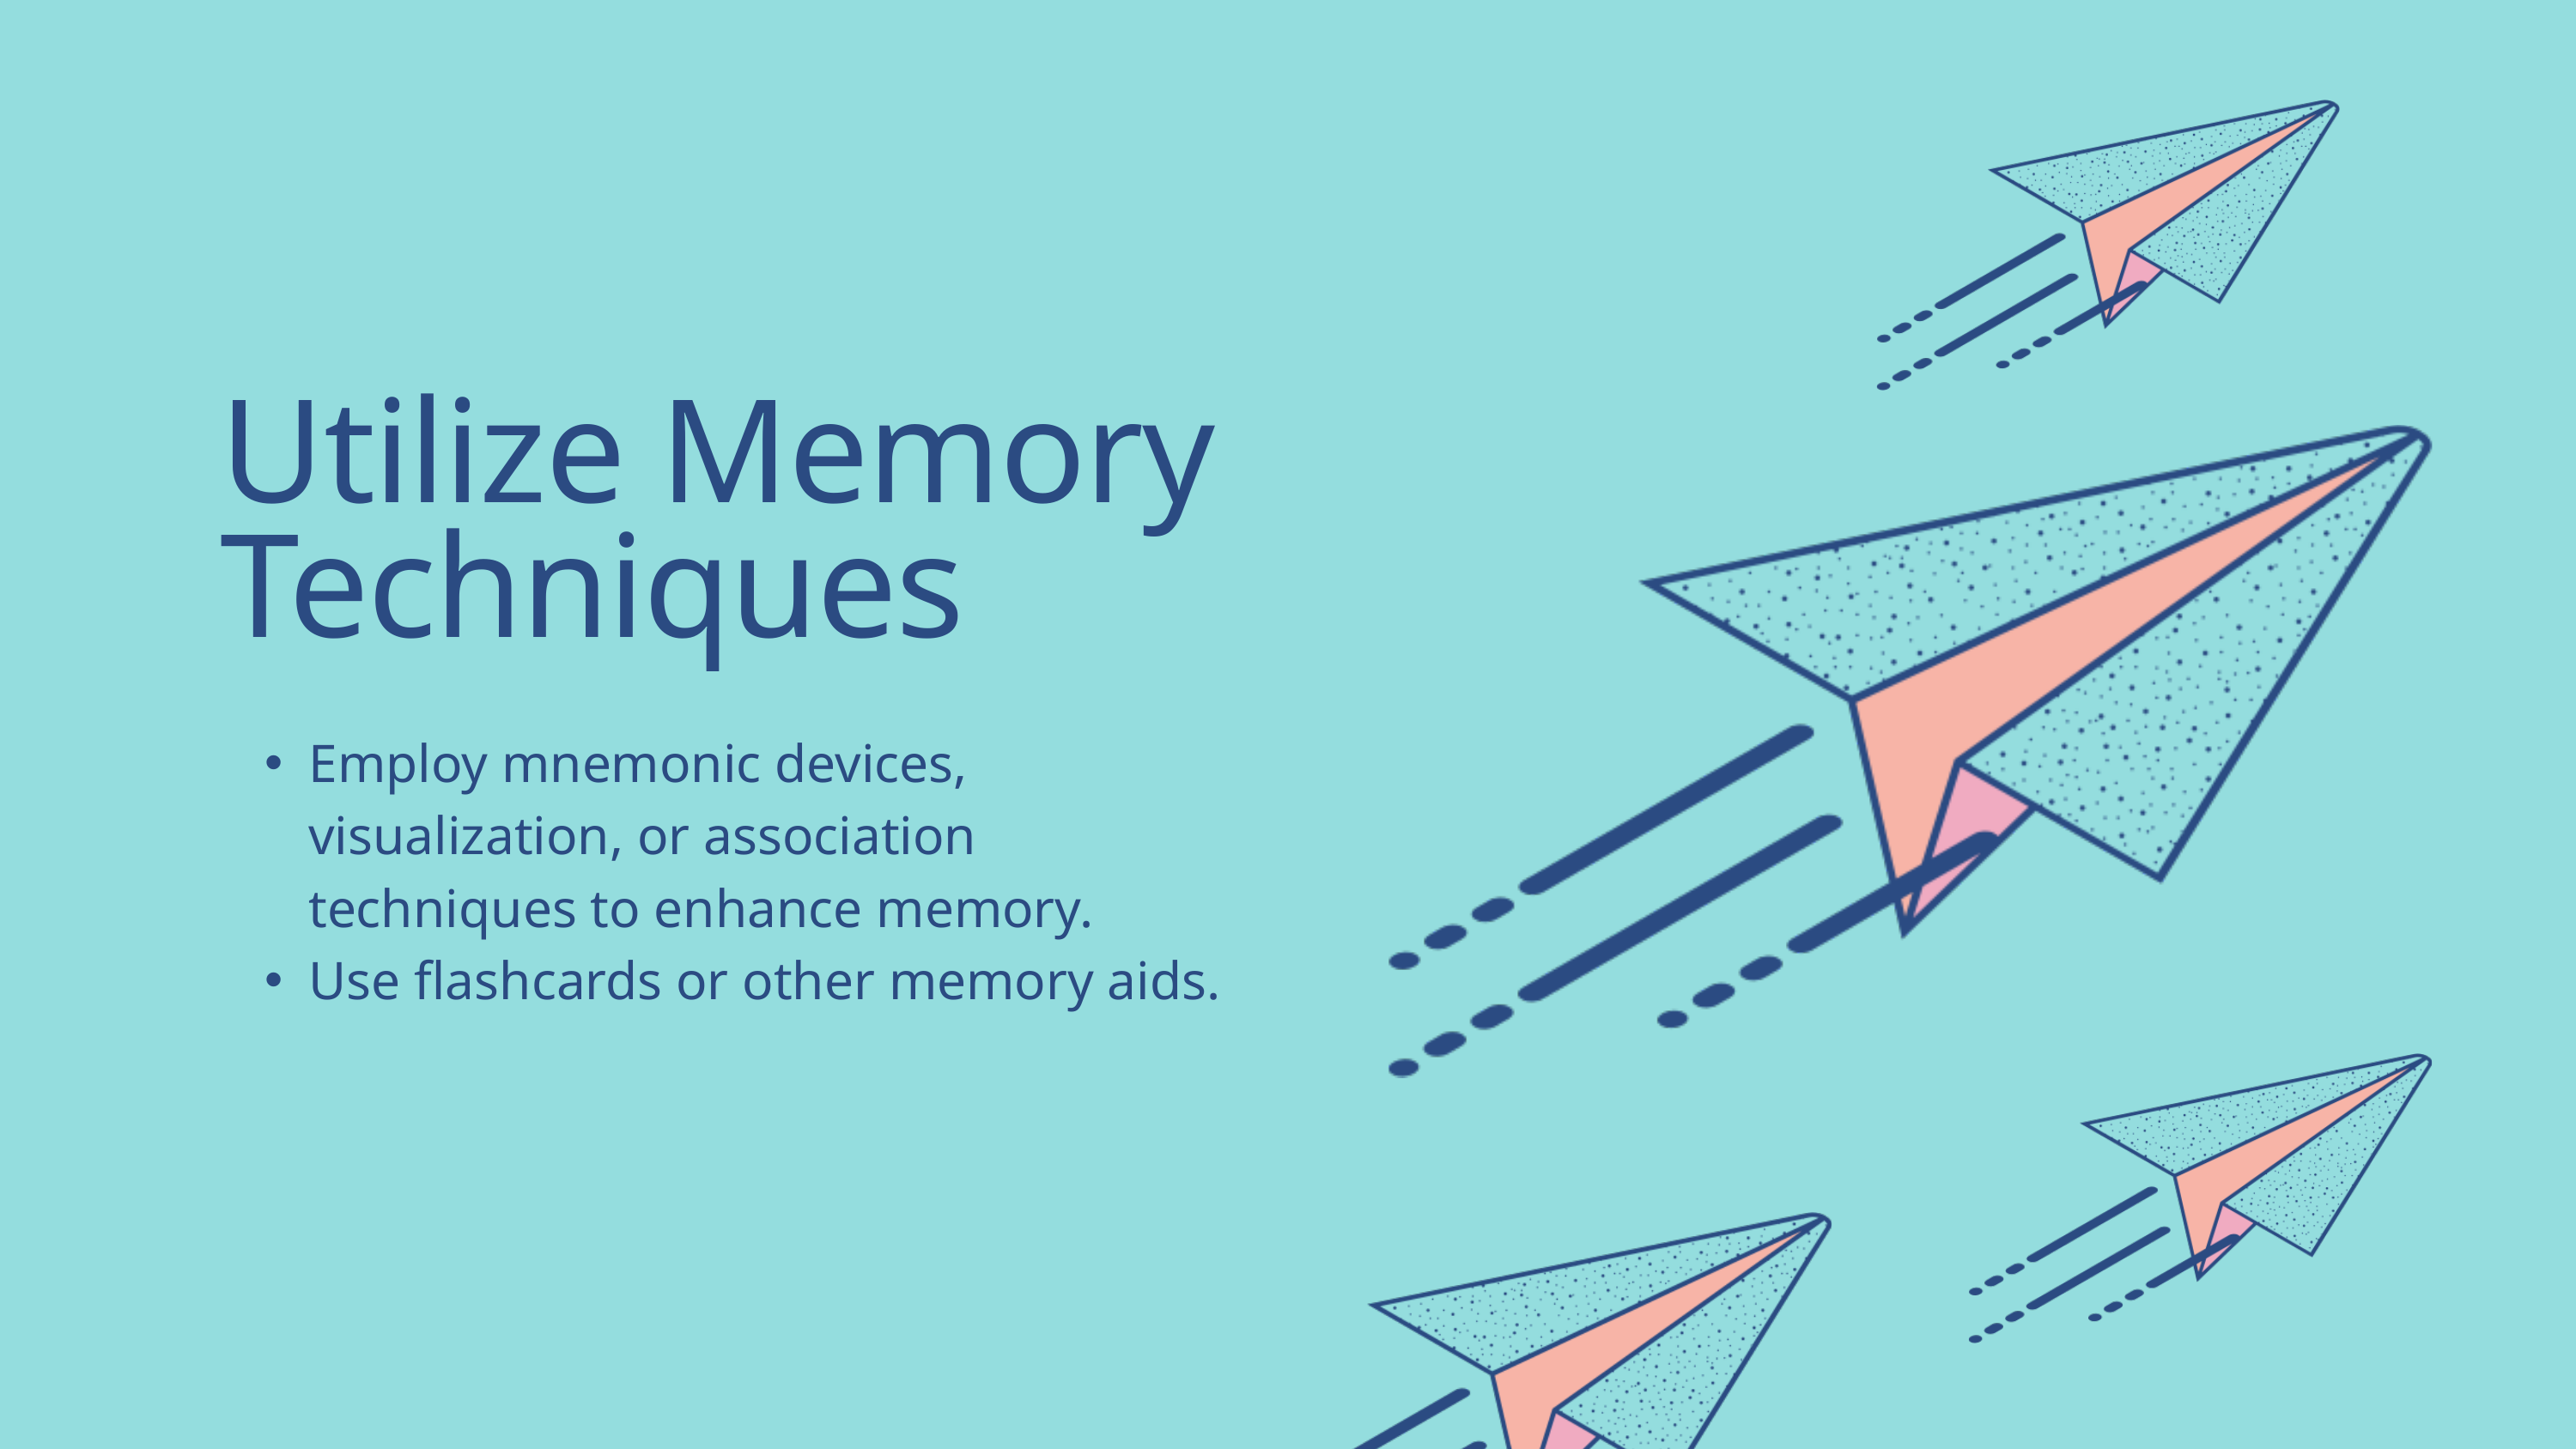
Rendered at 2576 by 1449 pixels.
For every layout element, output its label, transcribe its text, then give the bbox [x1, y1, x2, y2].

text_box [1968, 1053, 2433, 1344]
text_box [1220, 1212, 1832, 1449]
text_box [1388, 425, 2433, 1078]
text_box Employ mnemonic devices, visualization, or association techniques to enhance memory. Use flashcards or other memory aids. [220, 719, 1251, 1011]
text_box [1876, 100, 2340, 391]
text_box Utilize Memory Techniques [220, 397, 1251, 666]
